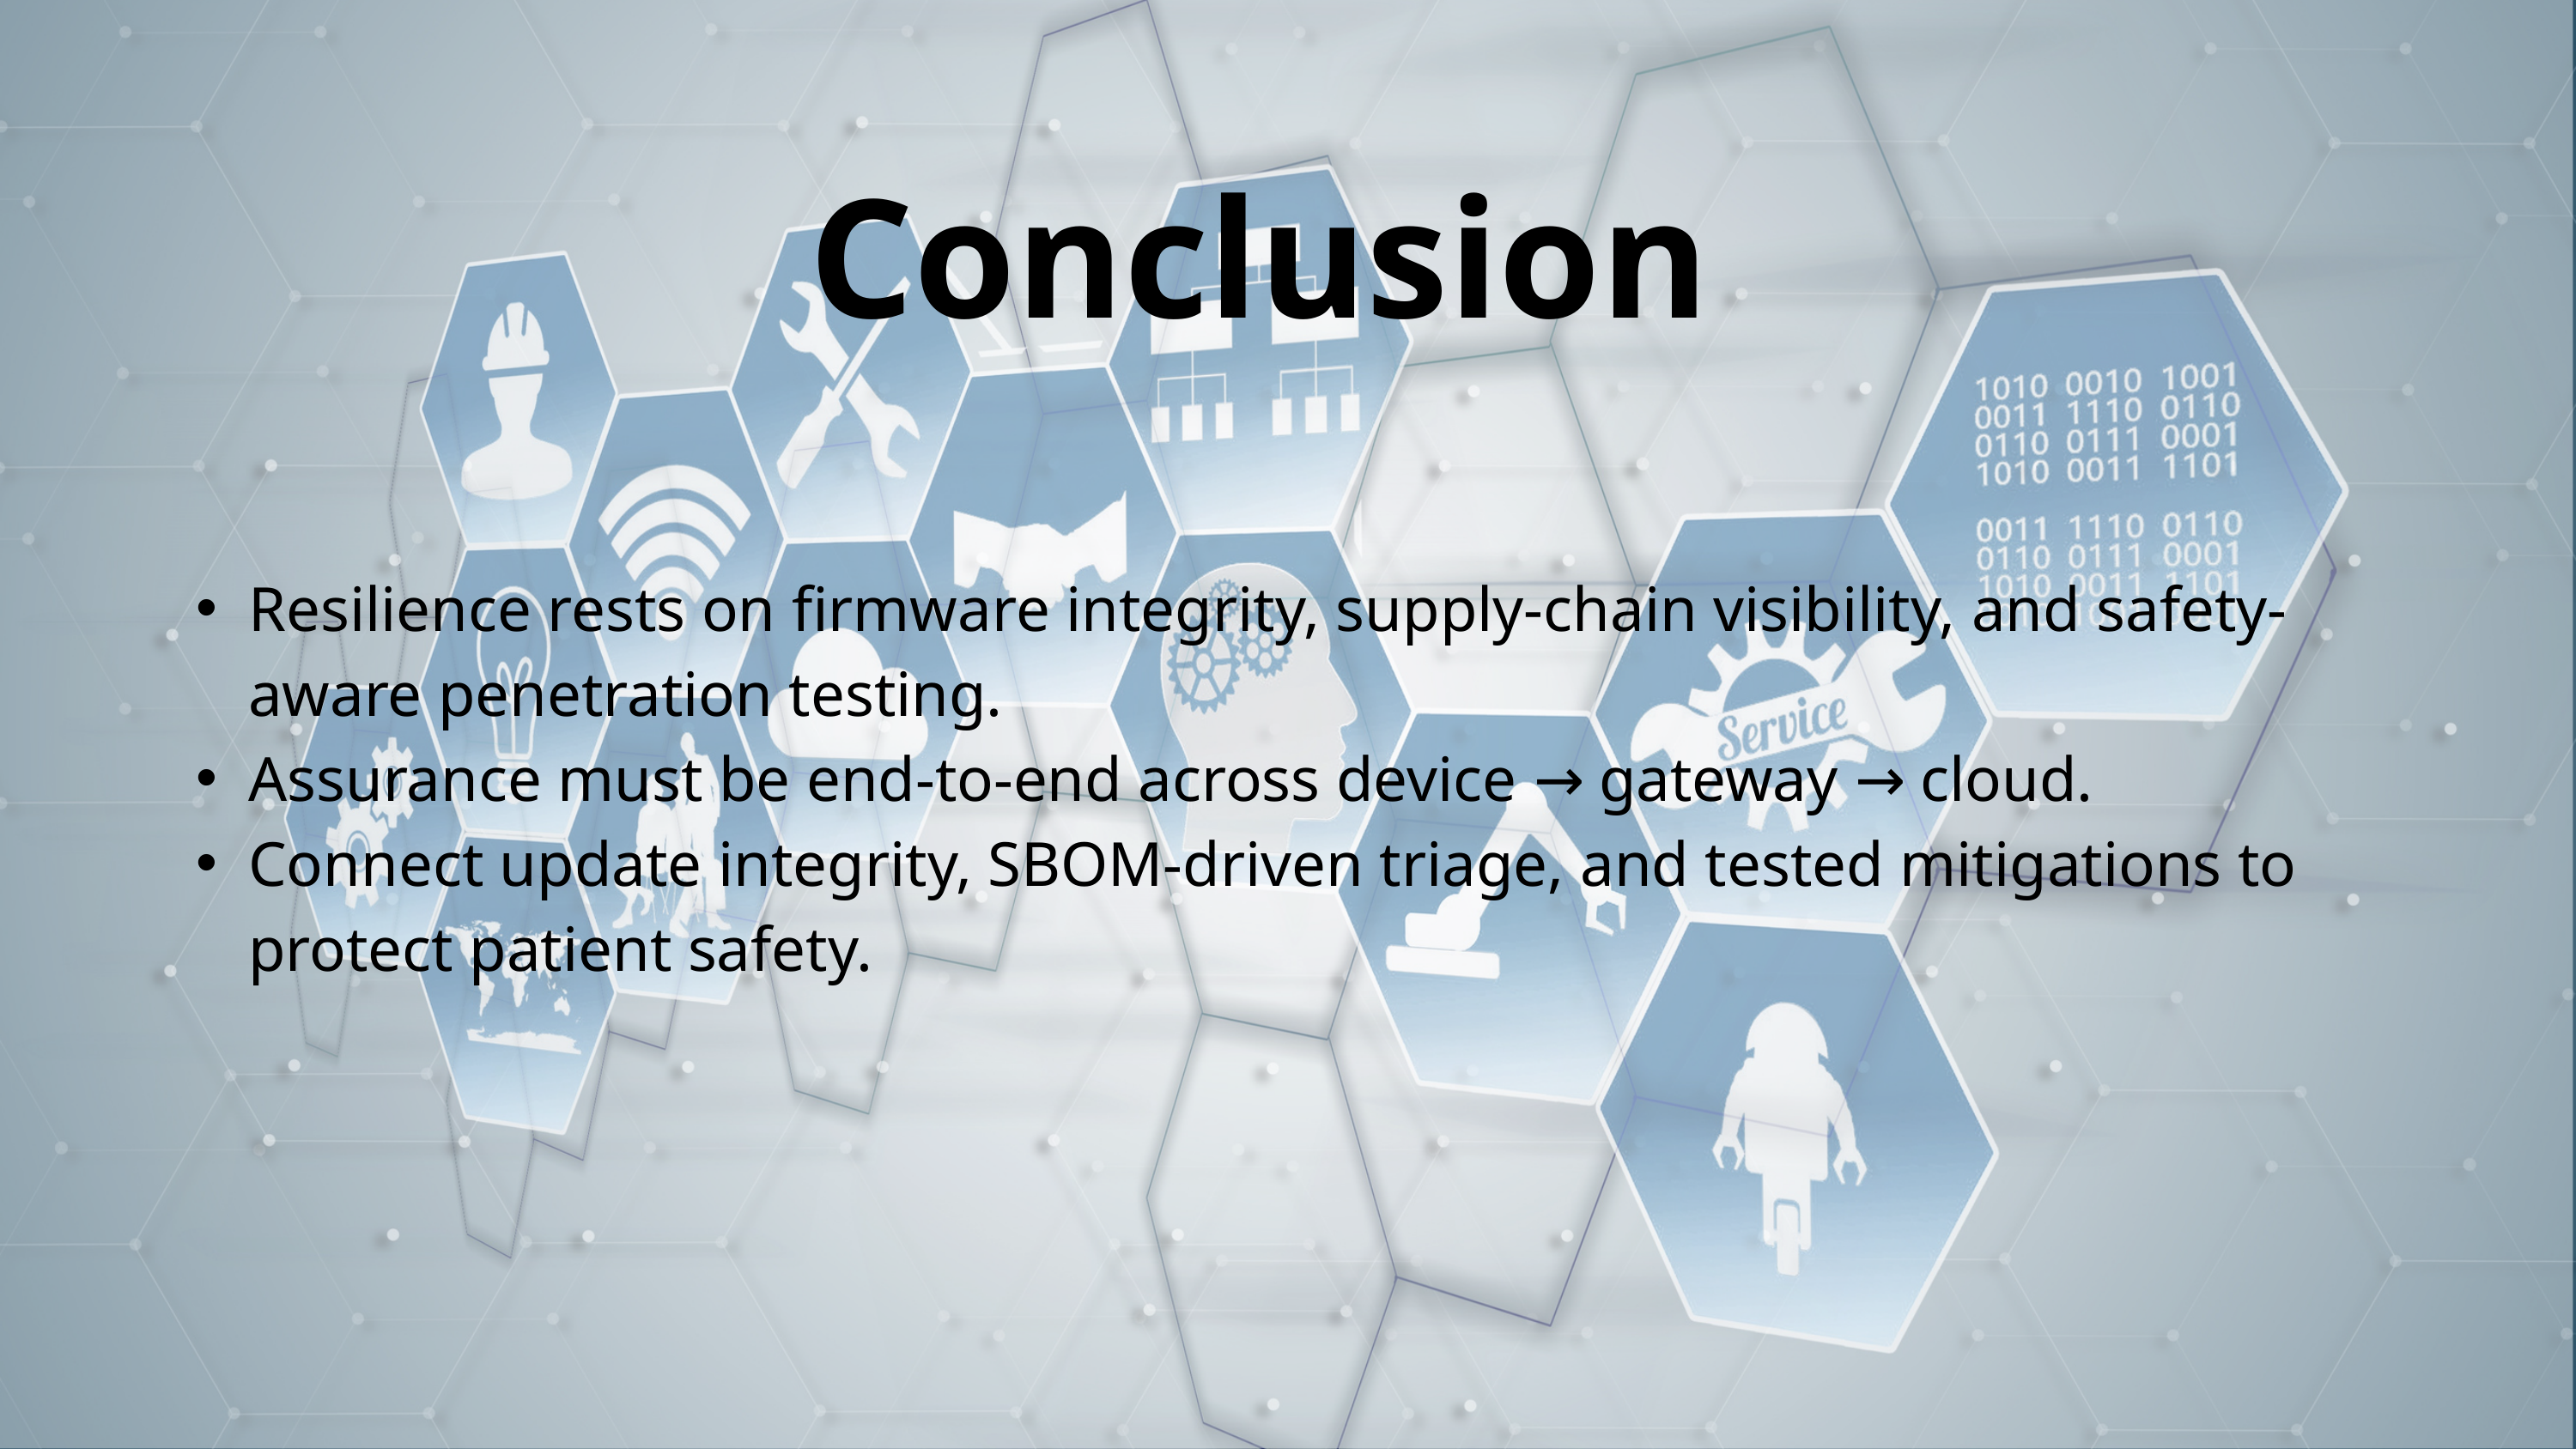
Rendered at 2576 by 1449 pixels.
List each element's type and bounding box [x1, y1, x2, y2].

text_box [0, 0, 2573, 1449]
